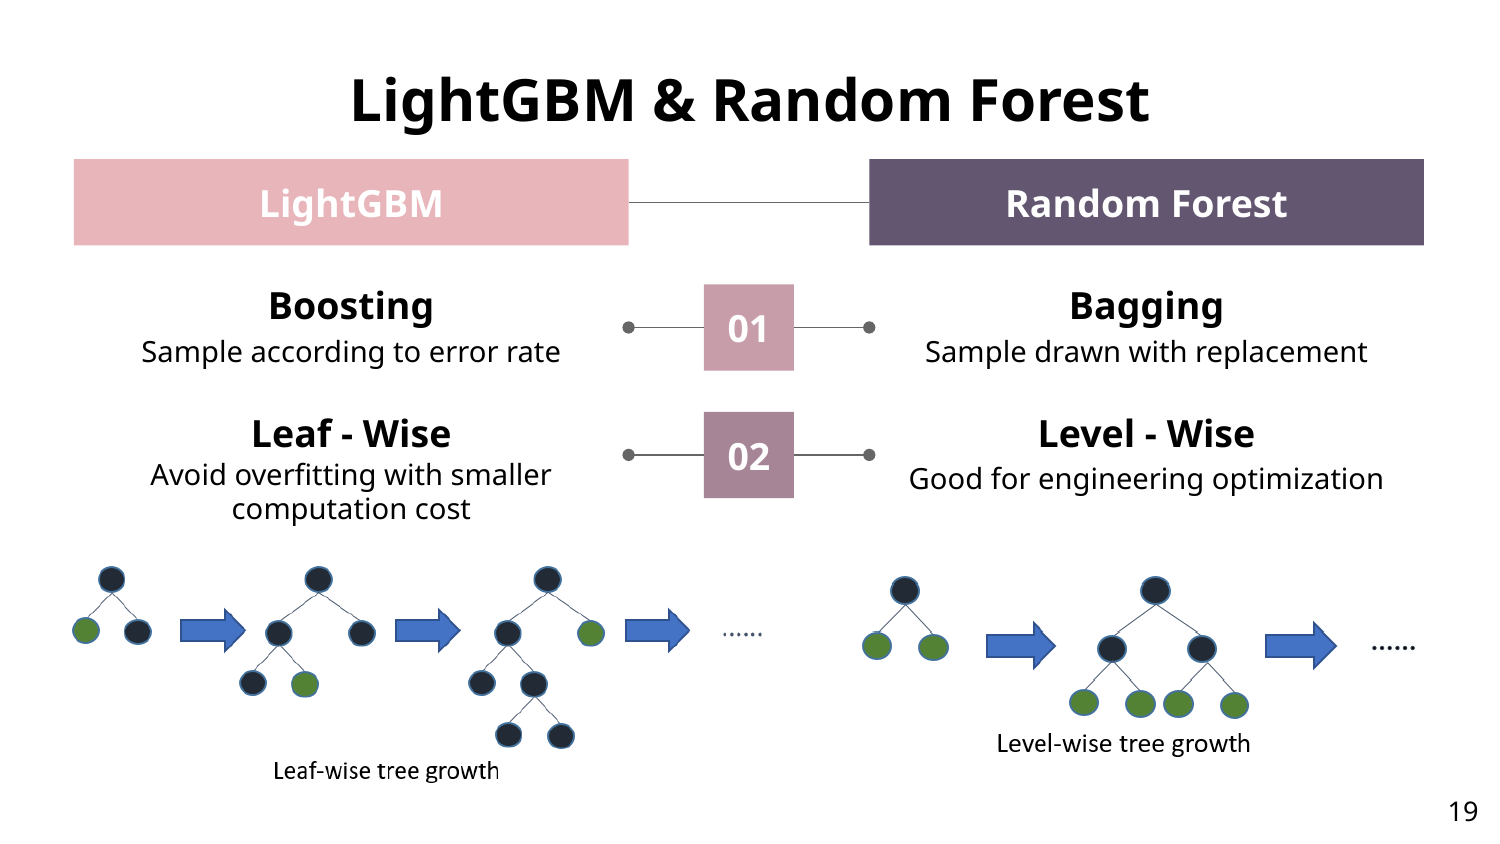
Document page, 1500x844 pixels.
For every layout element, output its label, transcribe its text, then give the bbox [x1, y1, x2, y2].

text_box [869, 281, 1425, 374]
text_box LightGBM [73, 159, 629, 246]
picture [842, 536, 1436, 778]
text_box 02 [703, 411, 794, 499]
slide_number ‹#› [1403, 779, 1494, 844]
picture [63, 546, 775, 798]
text_box Random Forest [869, 159, 1424, 246]
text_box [869, 409, 1425, 501]
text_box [73, 281, 629, 374]
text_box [73, 409, 629, 528]
text_box 01 [703, 284, 794, 371]
title LightGBM & Random Forest [75, 67, 1425, 129]
